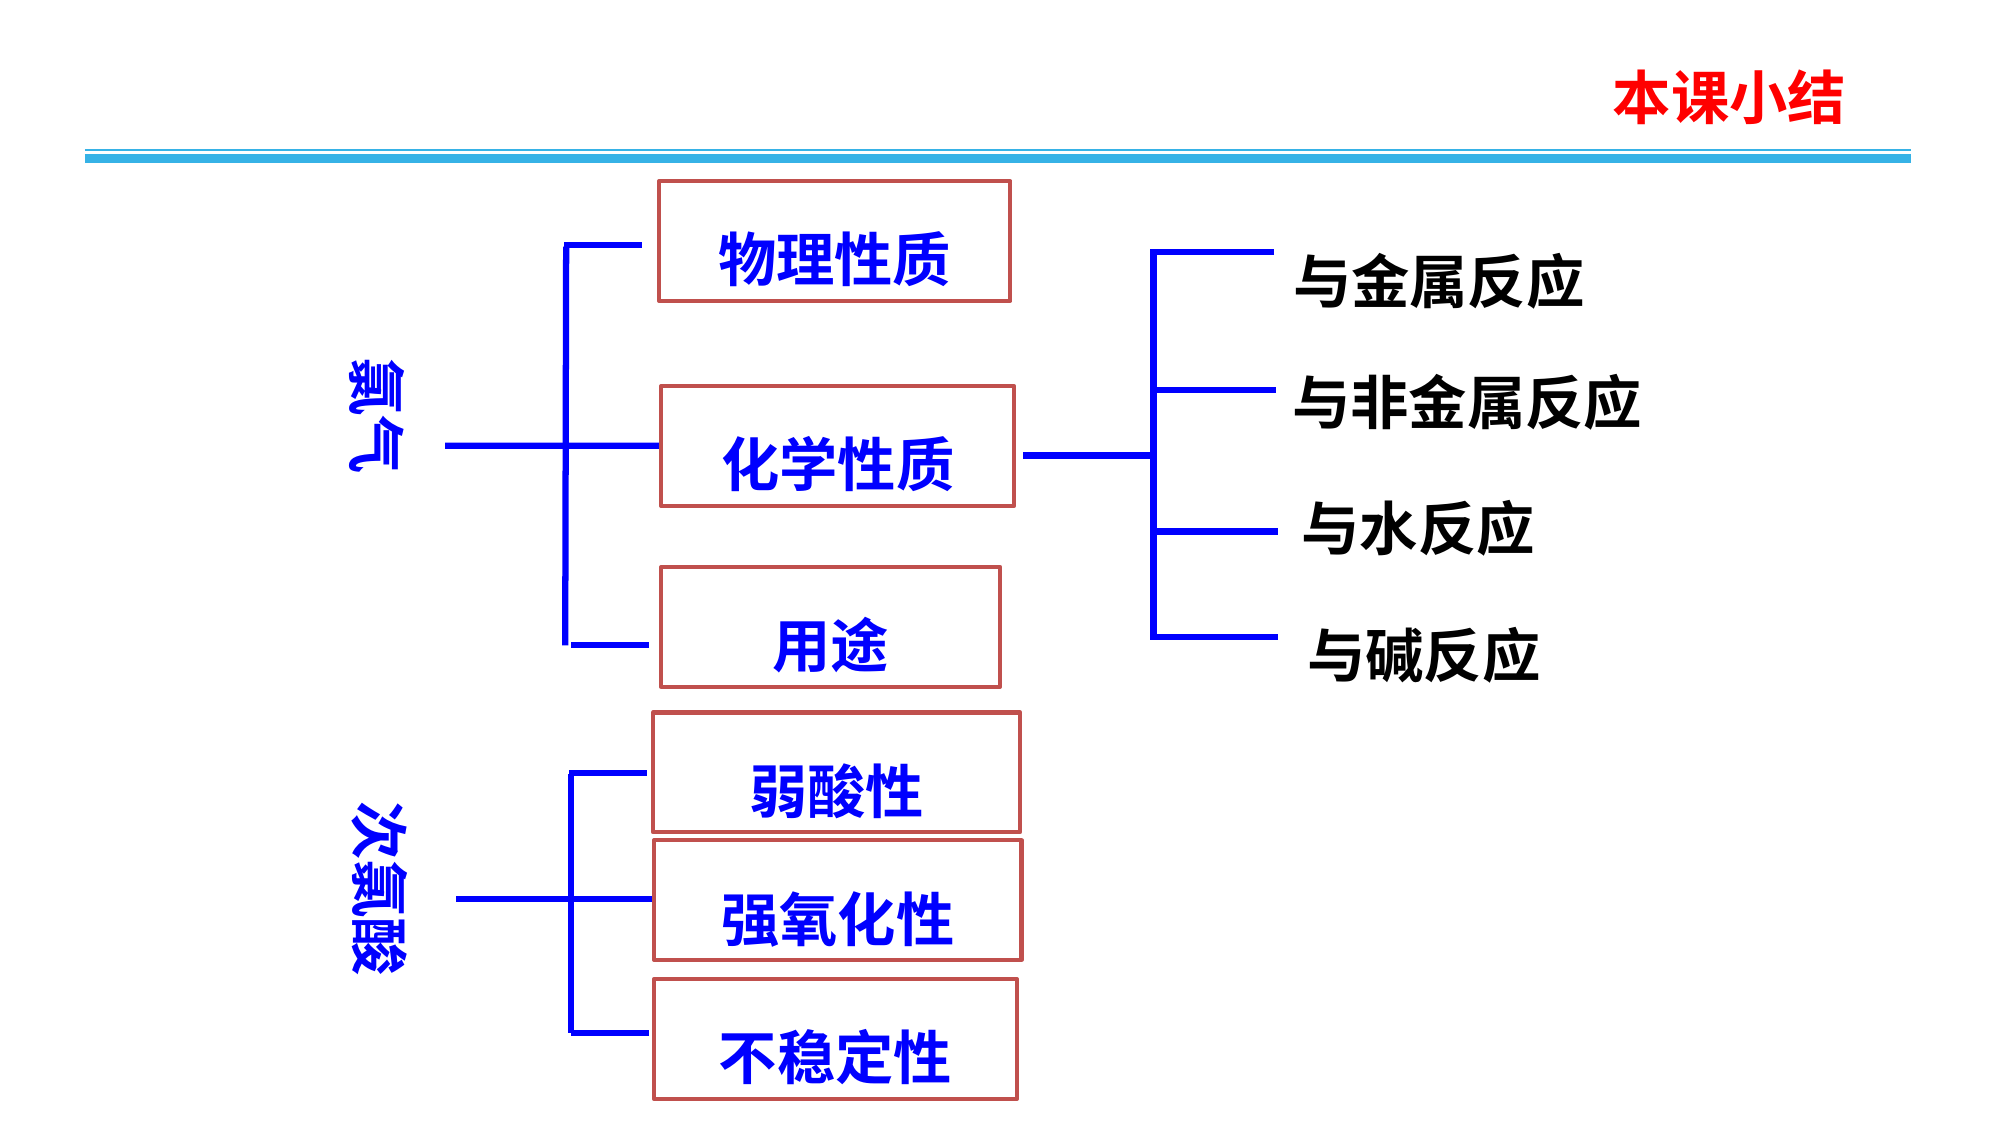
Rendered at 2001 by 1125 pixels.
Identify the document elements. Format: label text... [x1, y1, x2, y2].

text_box 次氯酸 [322, 786, 424, 1002]
text_box 不稳定性 [652, 977, 1019, 1101]
text_box 弱酸性 [651, 710, 1022, 834]
text_box 物理性质 [657, 179, 1012, 303]
text_box 与碱反应 [1292, 576, 1625, 697]
text_box 与非金属反应 [1284, 324, 1704, 444]
text_box 本课小结 [1598, 53, 1861, 139]
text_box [1022, 251, 1278, 638]
text_box 化学性质 [666, 384, 1016, 508]
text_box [444, 245, 662, 646]
text_box 强氧化性 [677, 838, 1024, 962]
text_box 与金属反应 [1278, 203, 1611, 323]
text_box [455, 772, 673, 1034]
text_box 用途 [659, 565, 1002, 689]
text_box 与水反应 [1287, 450, 1619, 570]
text_box 氯气 [319, 342, 421, 558]
